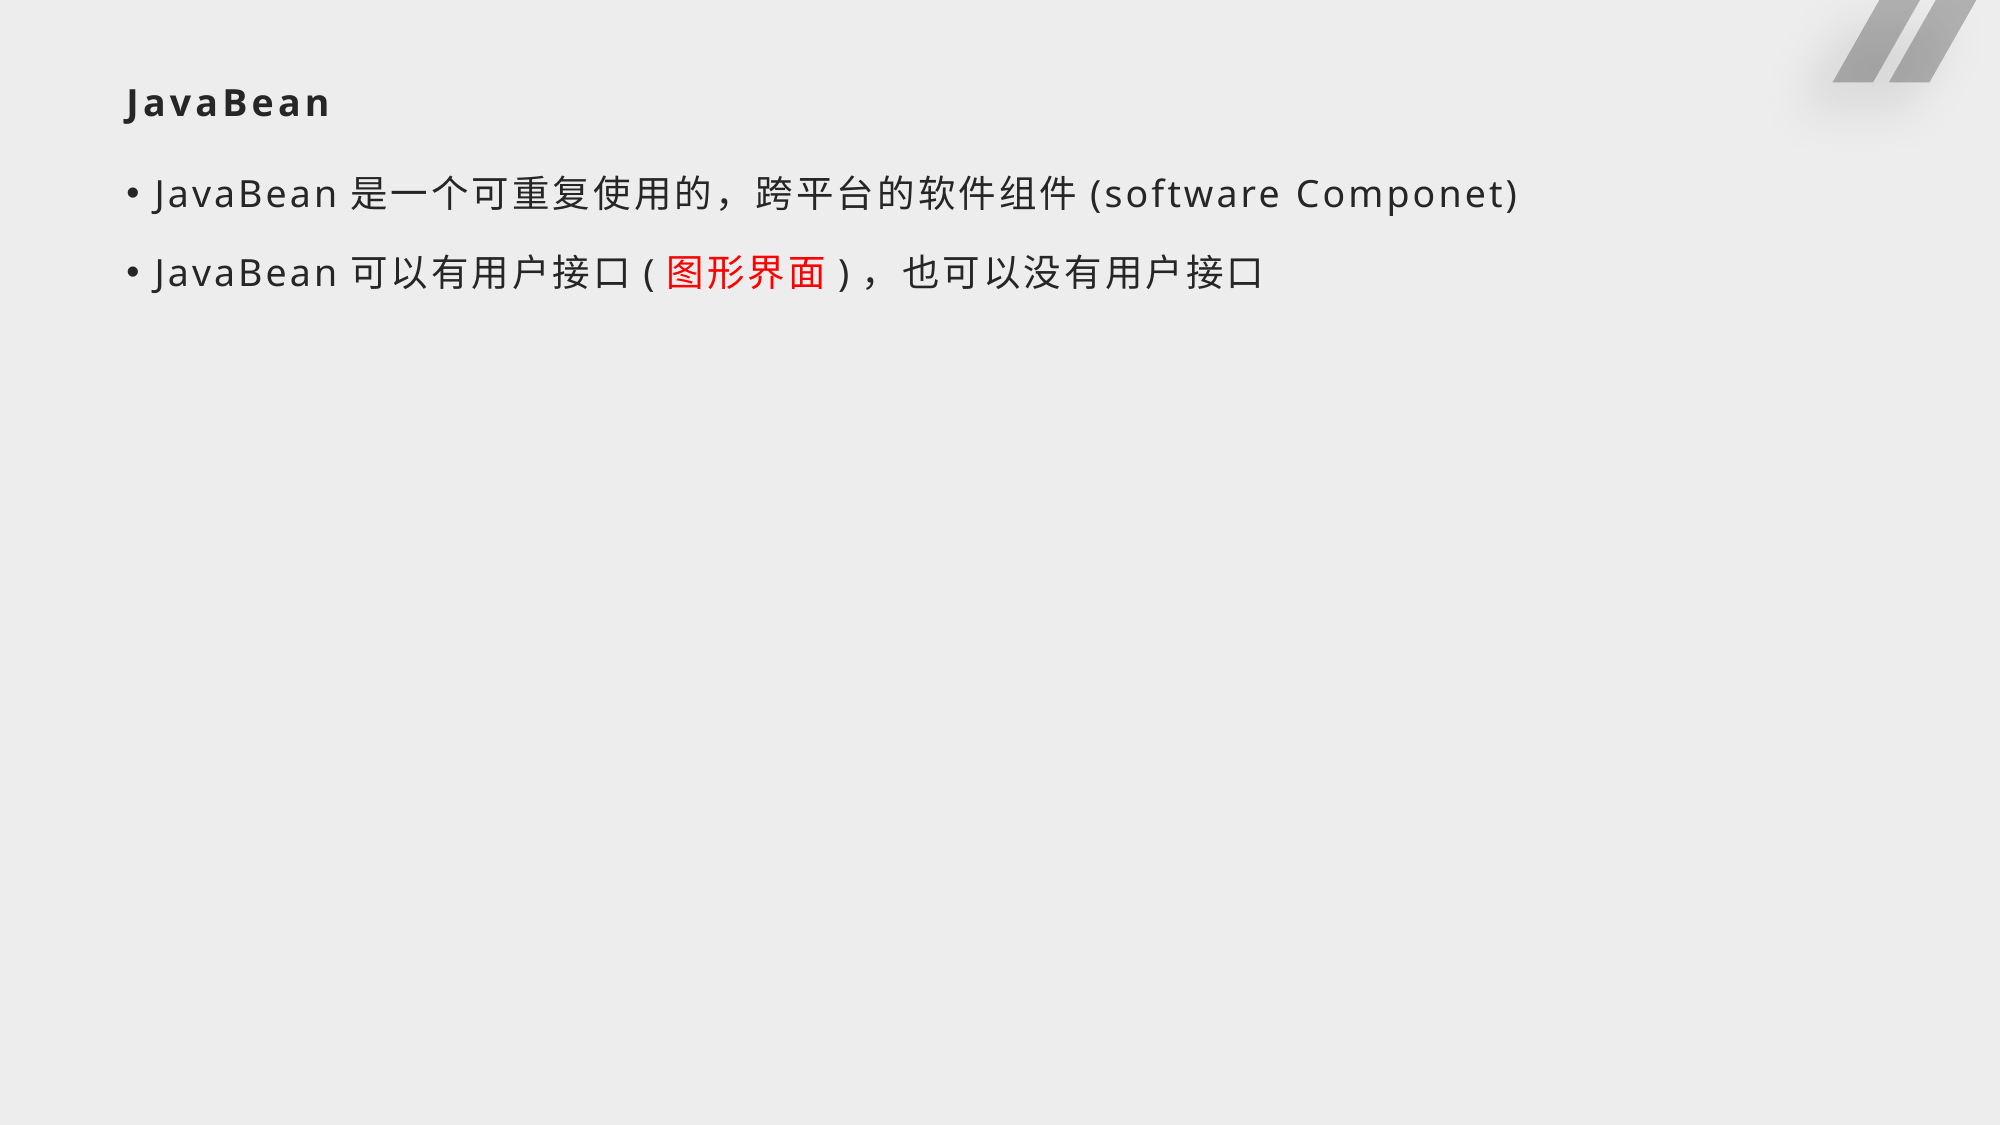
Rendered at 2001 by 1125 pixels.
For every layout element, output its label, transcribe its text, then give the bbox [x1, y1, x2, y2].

title JavaBean [109, 72, 1891, 146]
list JavaBean是一个可重复使用的，跨平台的软件组件(software Componet) JavaBean可以有用户接口(图形界面)，也可以没有用户接口 [109, 156, 1891, 1041]
